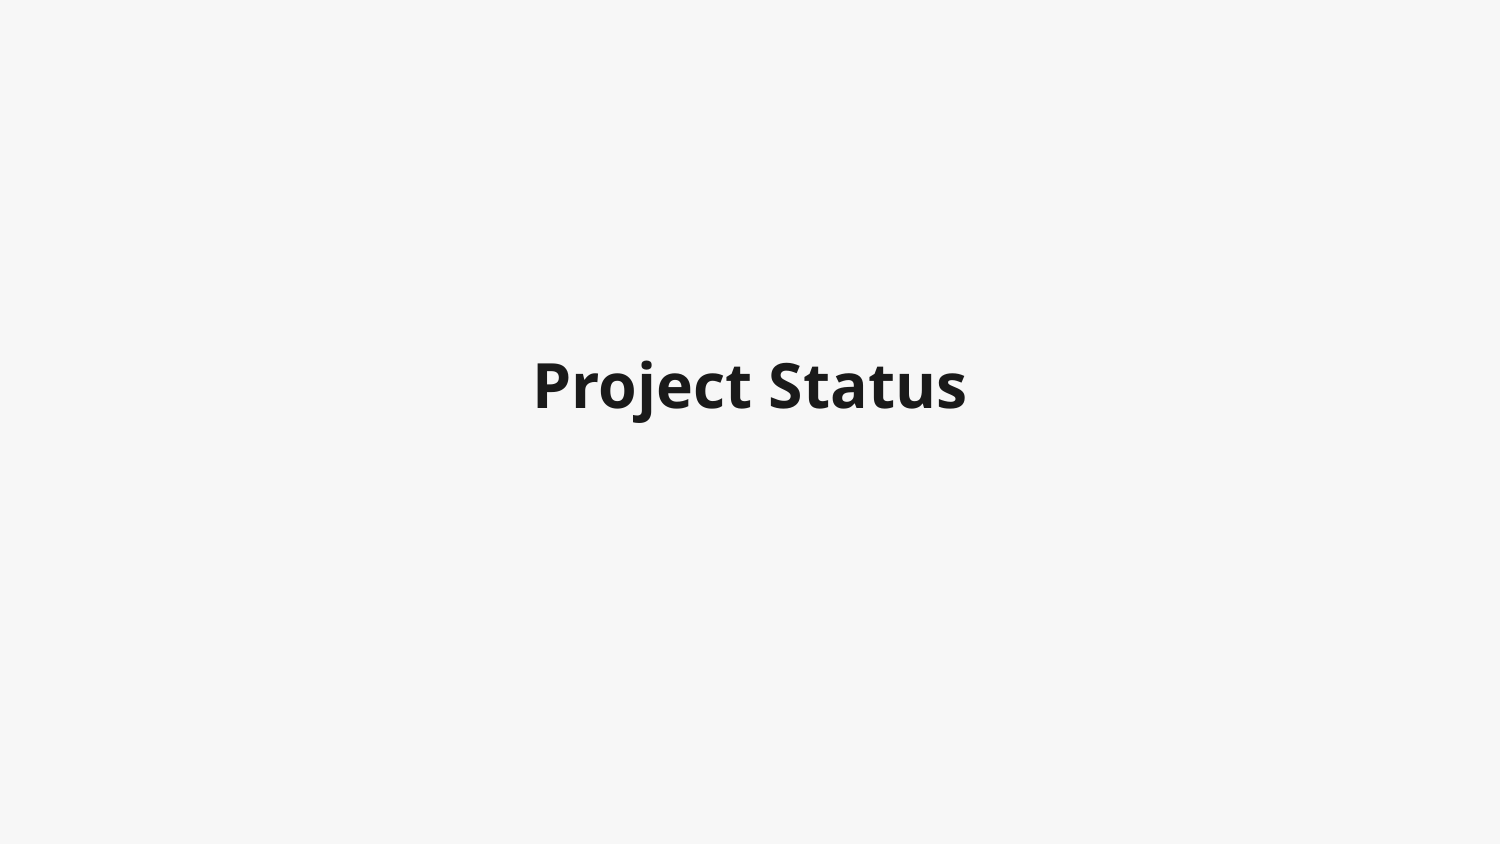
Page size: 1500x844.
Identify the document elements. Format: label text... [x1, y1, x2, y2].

text_box Project Status [227, 331, 1273, 436]
